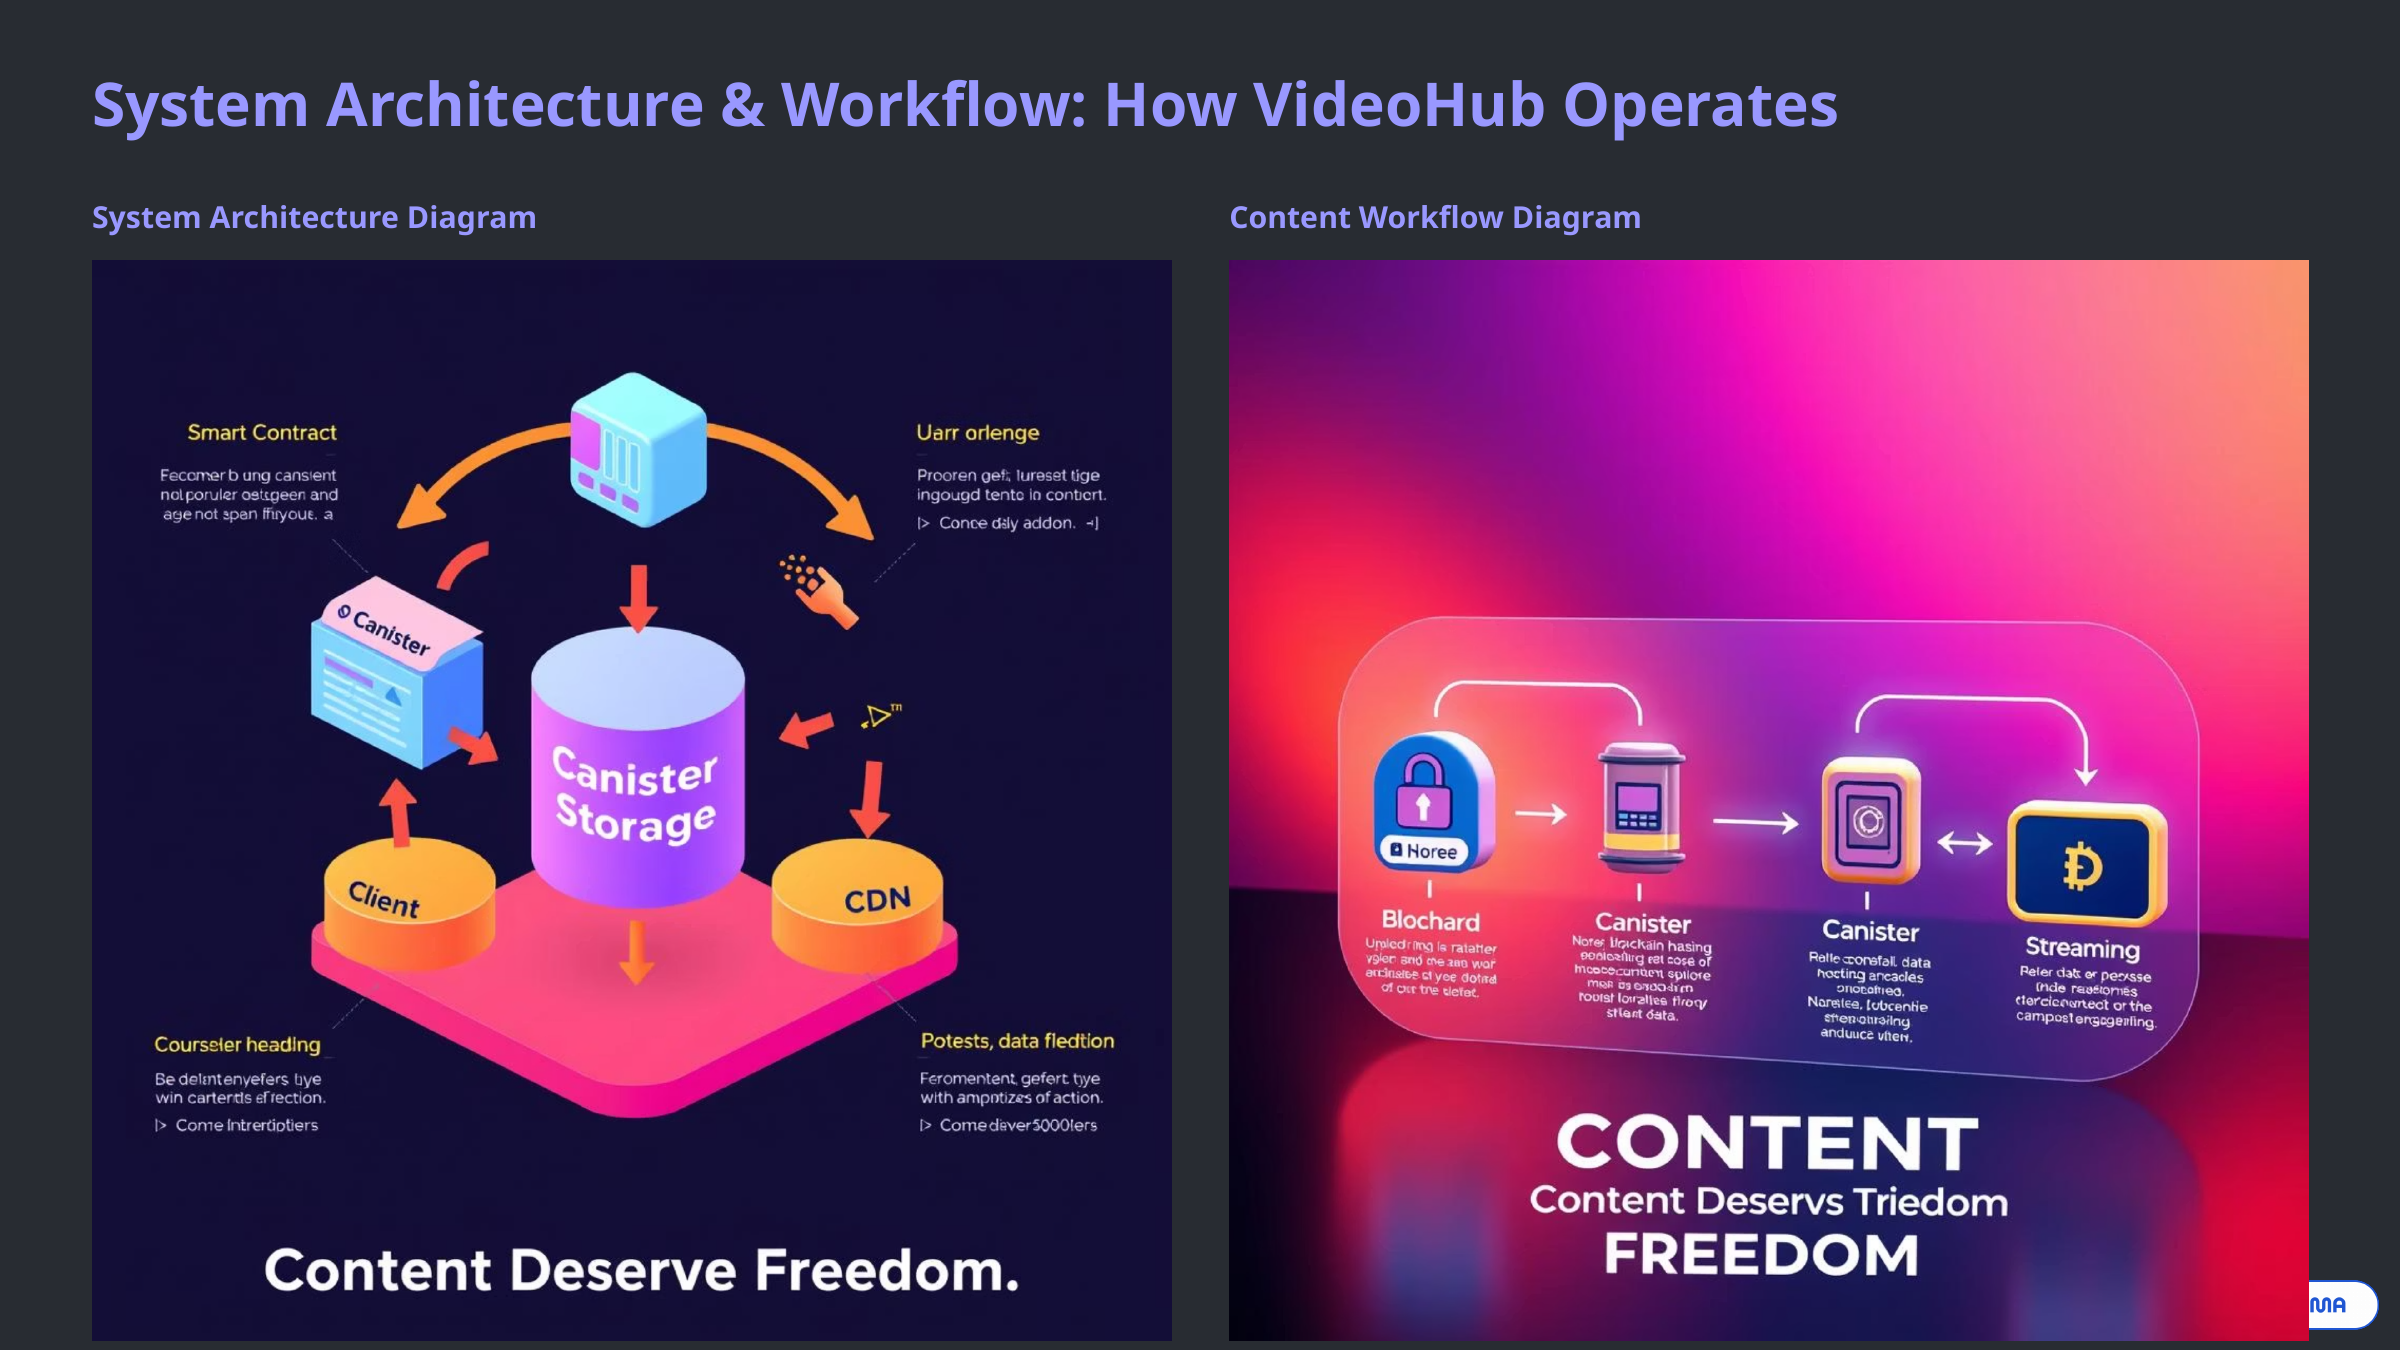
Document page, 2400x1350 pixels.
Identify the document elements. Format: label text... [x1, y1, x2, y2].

text_box Content Workflow Diagram [1229, 196, 1590, 235]
picture [92, 260, 1172, 1341]
text_box System Architecture Diagram [92, 196, 489, 235]
text_box System Architecture & Workflow: How VideoHub Operates [92, 63, 1654, 140]
picture [1229, 260, 2389, 1341]
